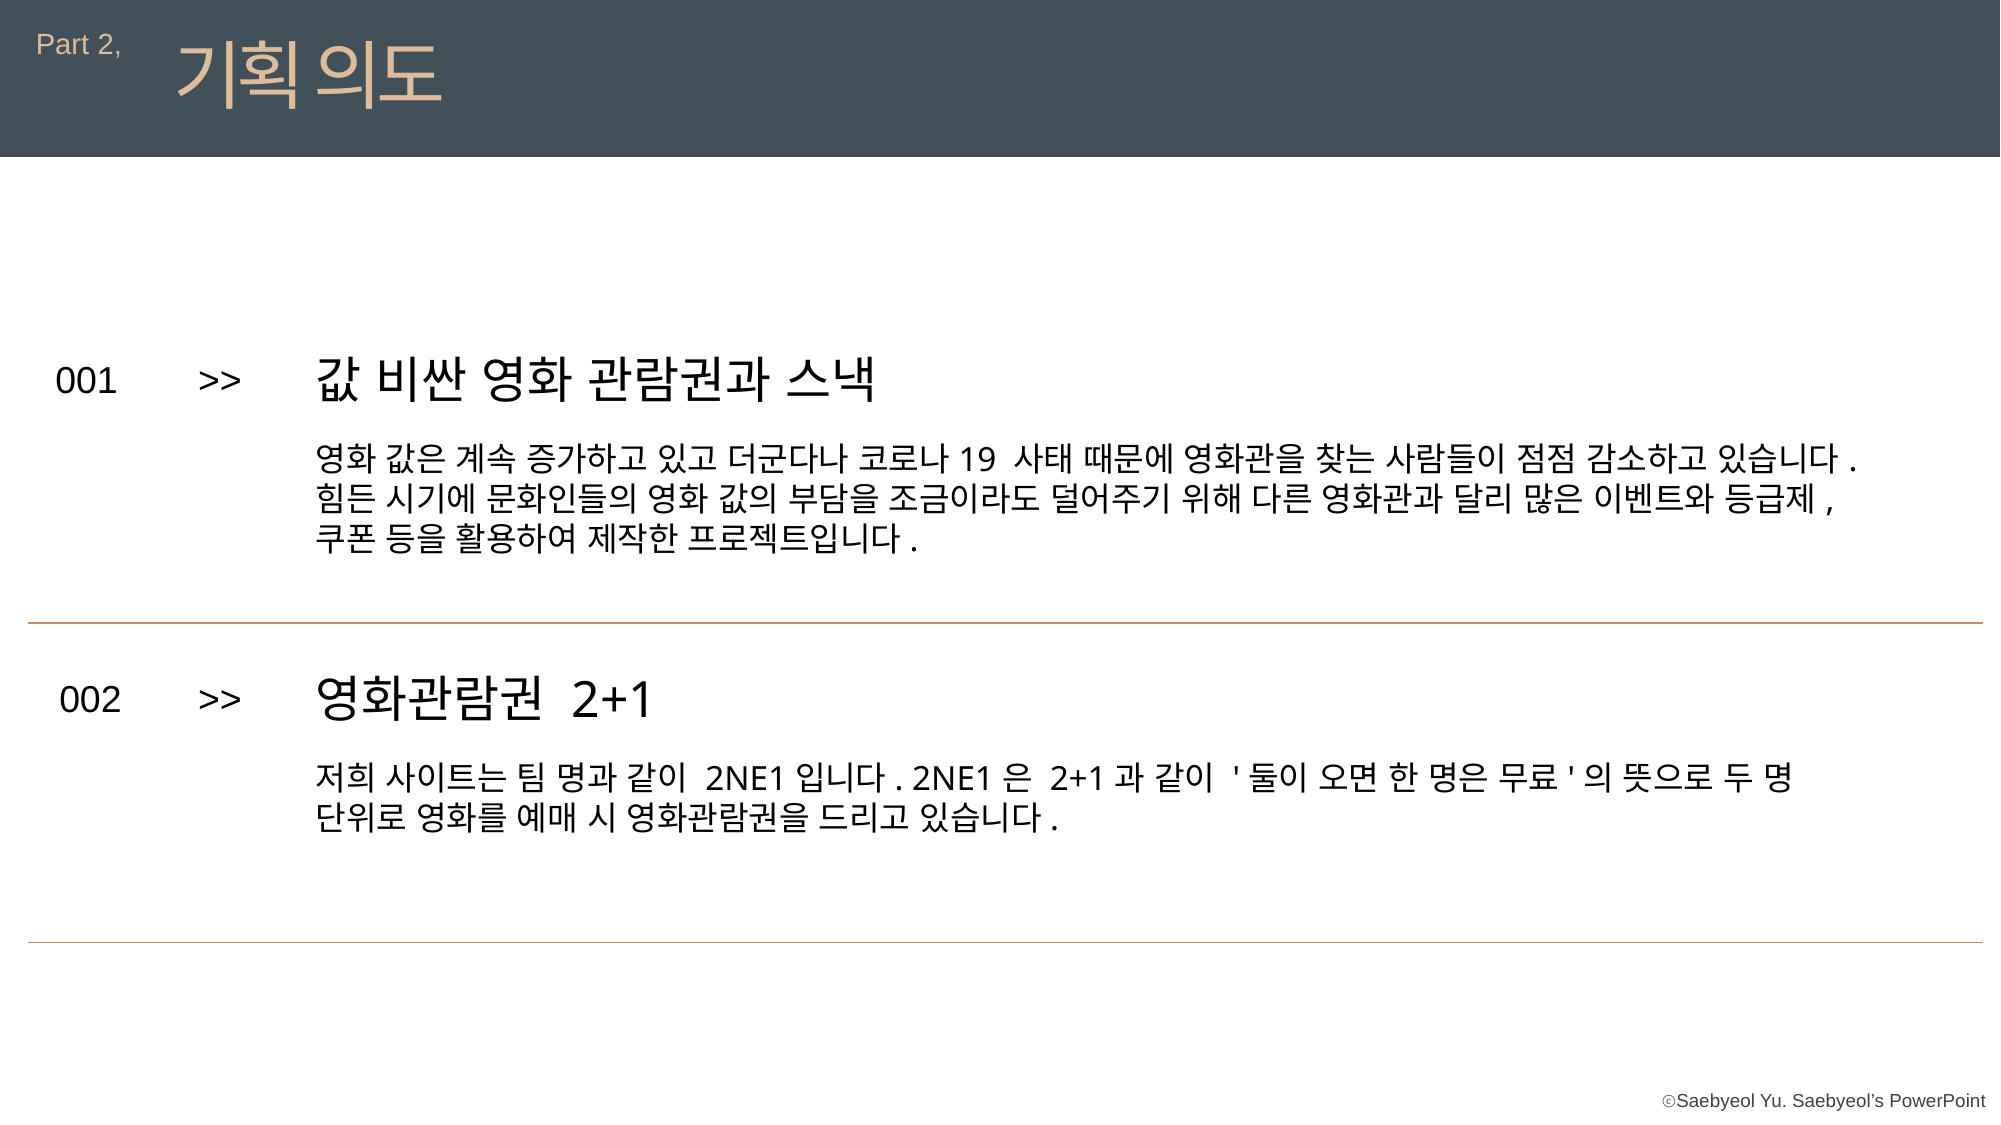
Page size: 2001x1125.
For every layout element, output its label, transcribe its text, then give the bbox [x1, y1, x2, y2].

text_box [33, 341, 1862, 608]
text_box [0, 0, 2000, 158]
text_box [33, 660, 1862, 846]
text_box 기획 의도 [158, 20, 834, 126]
text_box Part 2, [21, 18, 138, 68]
